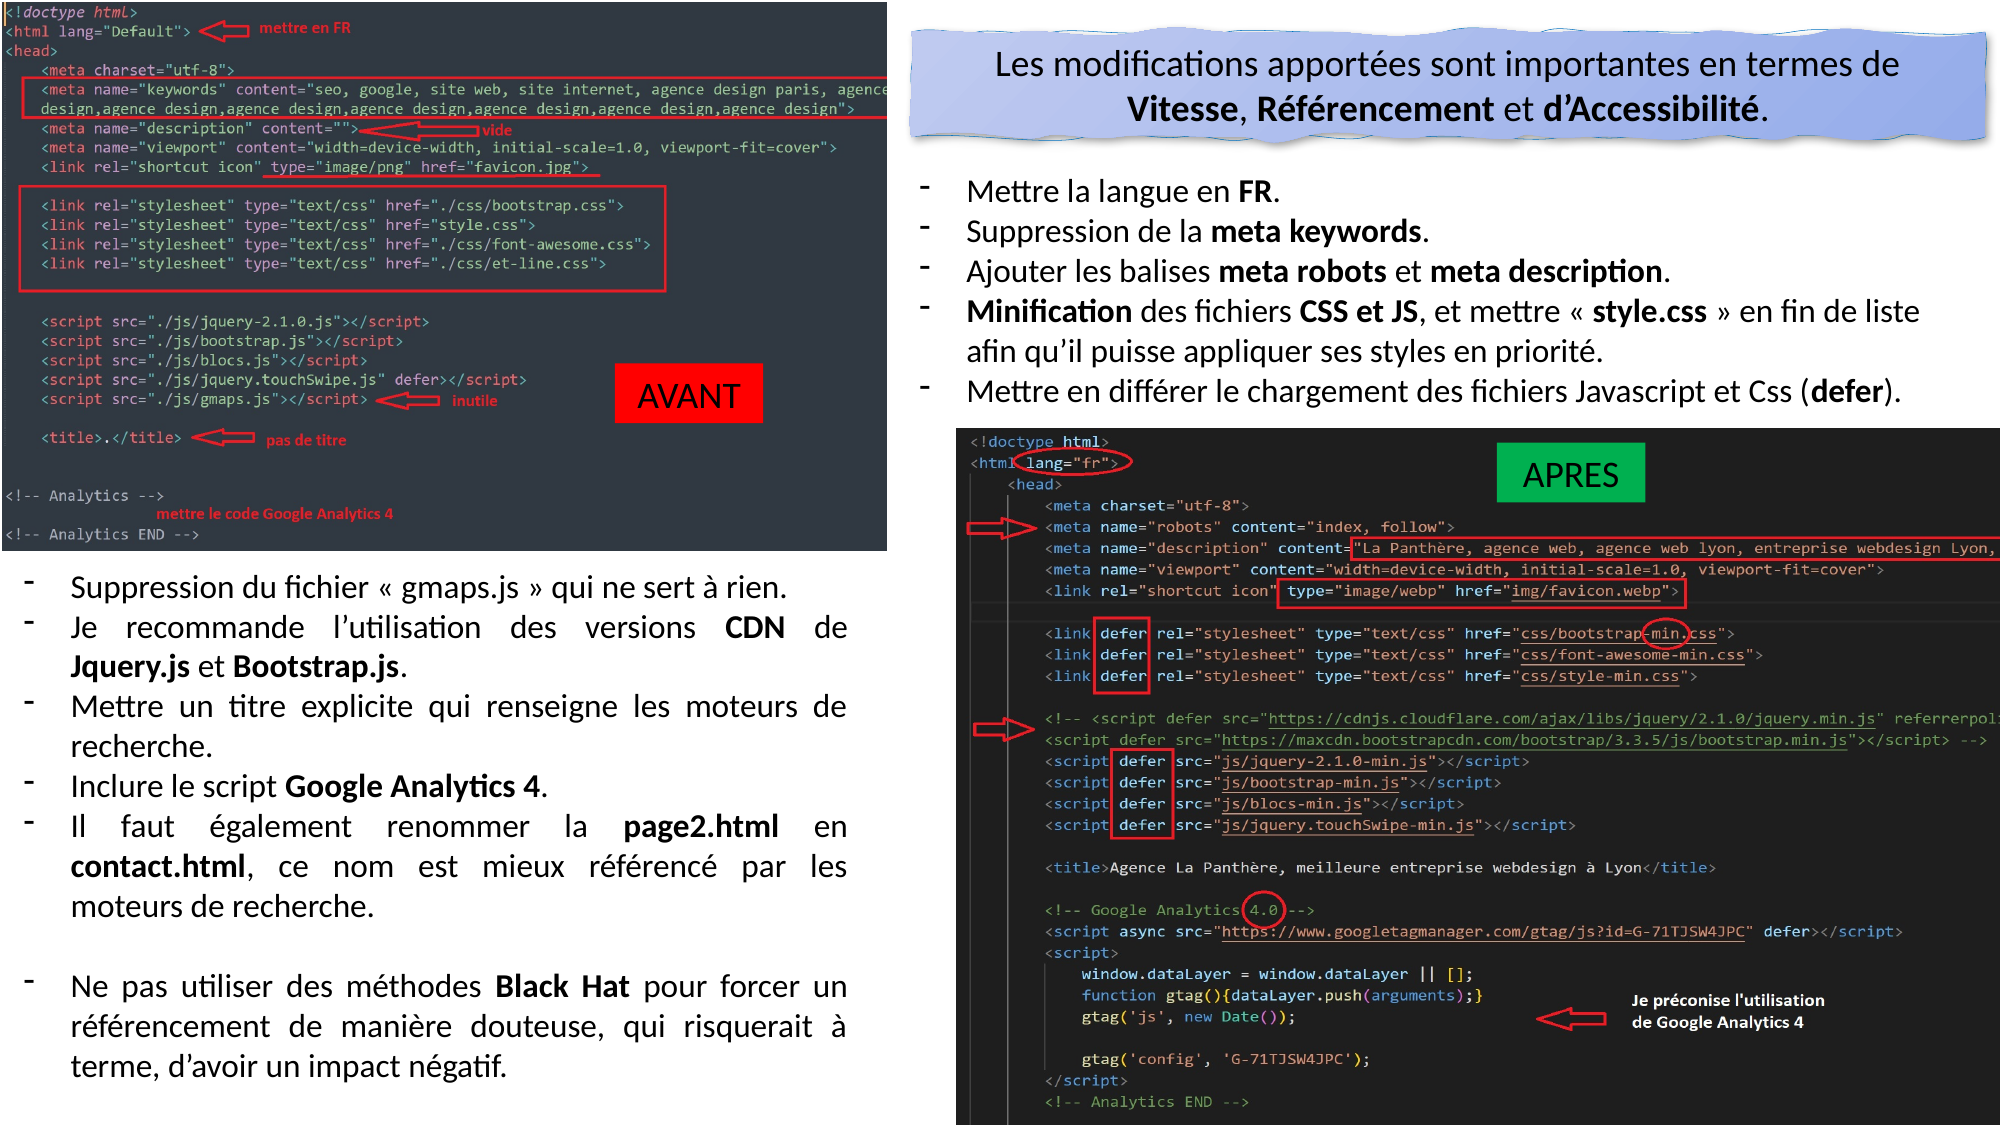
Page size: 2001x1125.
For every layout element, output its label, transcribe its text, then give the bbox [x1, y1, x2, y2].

picture [955, 428, 2000, 1125]
text_box Suppression du fichier « gmaps.js » qui ne sert à rien. Je recommande l’utilisation des versions CDN de Jquery.js et Bootstrap.js. Mettre un titre explicite qui renseigne les moteurs de recherche. Inclure le script Google Analytics 4. Il faut également renommer la page2.html en contact.html, ce nom est mieux référencé par les moteurs de recherche. Ne pas utiliser des méthodes Black Hat pour forcer un référencement de manière douteuse, qui risquerait à terme, d’avoir un impact négatif. [9, 557, 863, 1092]
picture [2, 2, 887, 551]
text_box Les modifications apportées sont importantes en termes de Vitesse, Référencement et d’Accessibilité. [909, 27, 1987, 143]
text_box Mettre la langue en FR. Suppression de la meta keywords. Ajouter les balises meta robots et meta description. Minification des fichiers CSS et JS, et mettre « style.css » en fin de liste afin qu’il puisse appliquer ses styles en priorité. Mettre en différer le chargement des fichiers Javascript et Css (defer). [904, 162, 1979, 417]
